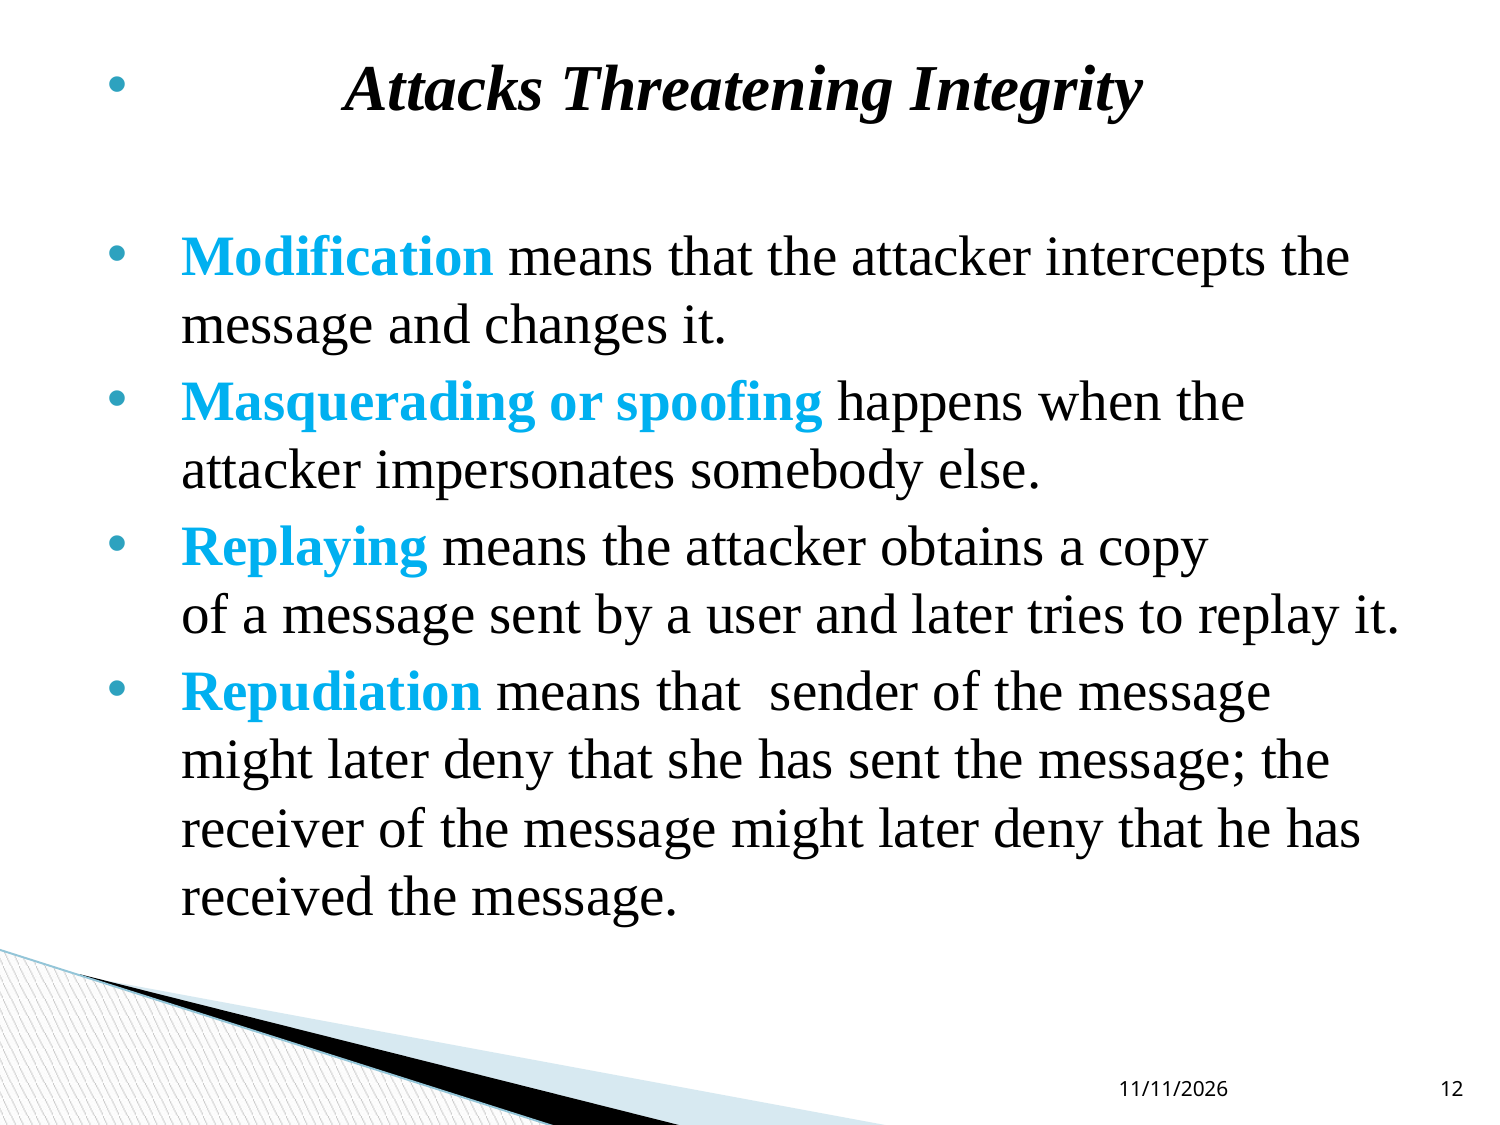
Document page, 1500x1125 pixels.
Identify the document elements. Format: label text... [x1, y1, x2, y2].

slide_number 12 [1418, 1051, 1479, 1112]
list Attacks Threatening Integrity Modification means that the attacker intercepts the message and changes it. Masquerading or spoofing happens when the attacker impersonates somebody else. Replaying means the attacker obtains a copy of a message sent by a user and later tries to replay it. Repudiation means that sender of the message might later deny that she has sent the message; the receiver of the message might later deny that he has received the message. [75, 37, 1425, 986]
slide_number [1103, 1051, 1418, 1112]
